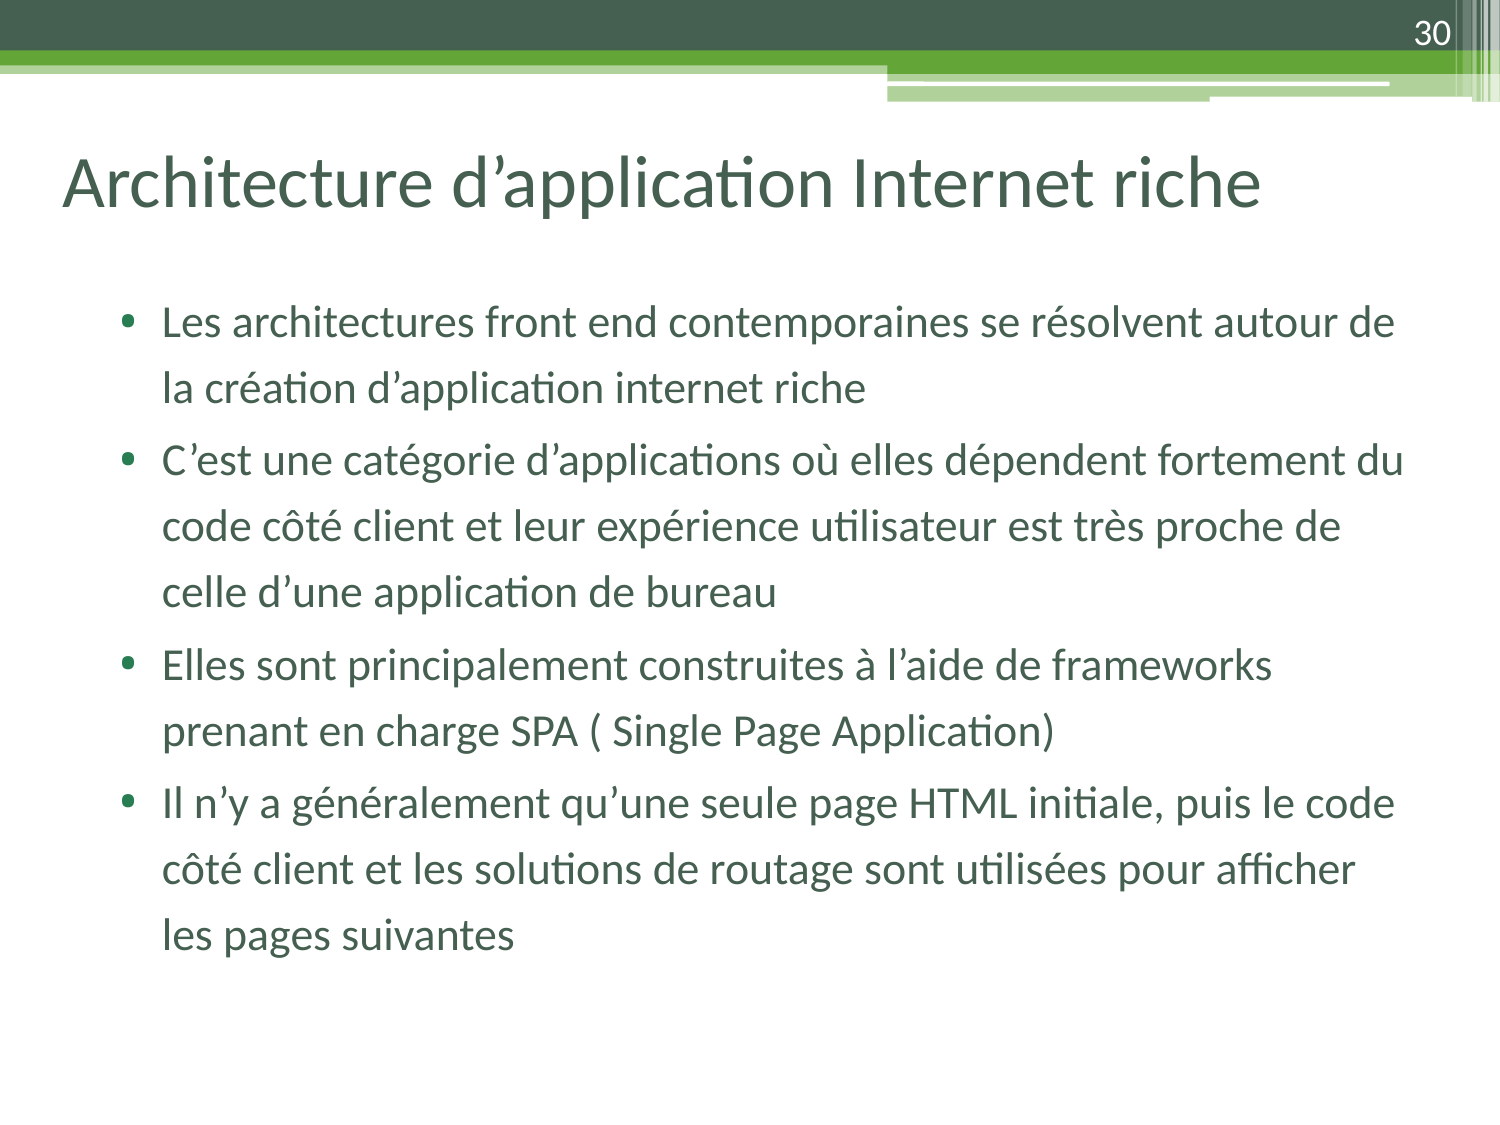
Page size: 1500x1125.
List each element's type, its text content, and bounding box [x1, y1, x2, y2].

list Les architectures front end contemporaines se résolvent autour de la création d’application internet riche C’est une catégorie d’applications où elles dépendent fortement du code côté client et leur expérience utilisateur est très proche de celle d’une application de bureau Elles sont principalement construites à l’aide de frameworks prenant en charge SPA ( Single Page Application) Il n’y a généralement qu’une seule page HTML initiale, puis le code côté client et les solutions de routage sont utilisées pour afficher les pages suivantes [87, 273, 1425, 1085]
slide_number 30 [1341, 0, 1466, 61]
title Architecture d’application Internet riche [47, 90, 1398, 266]
